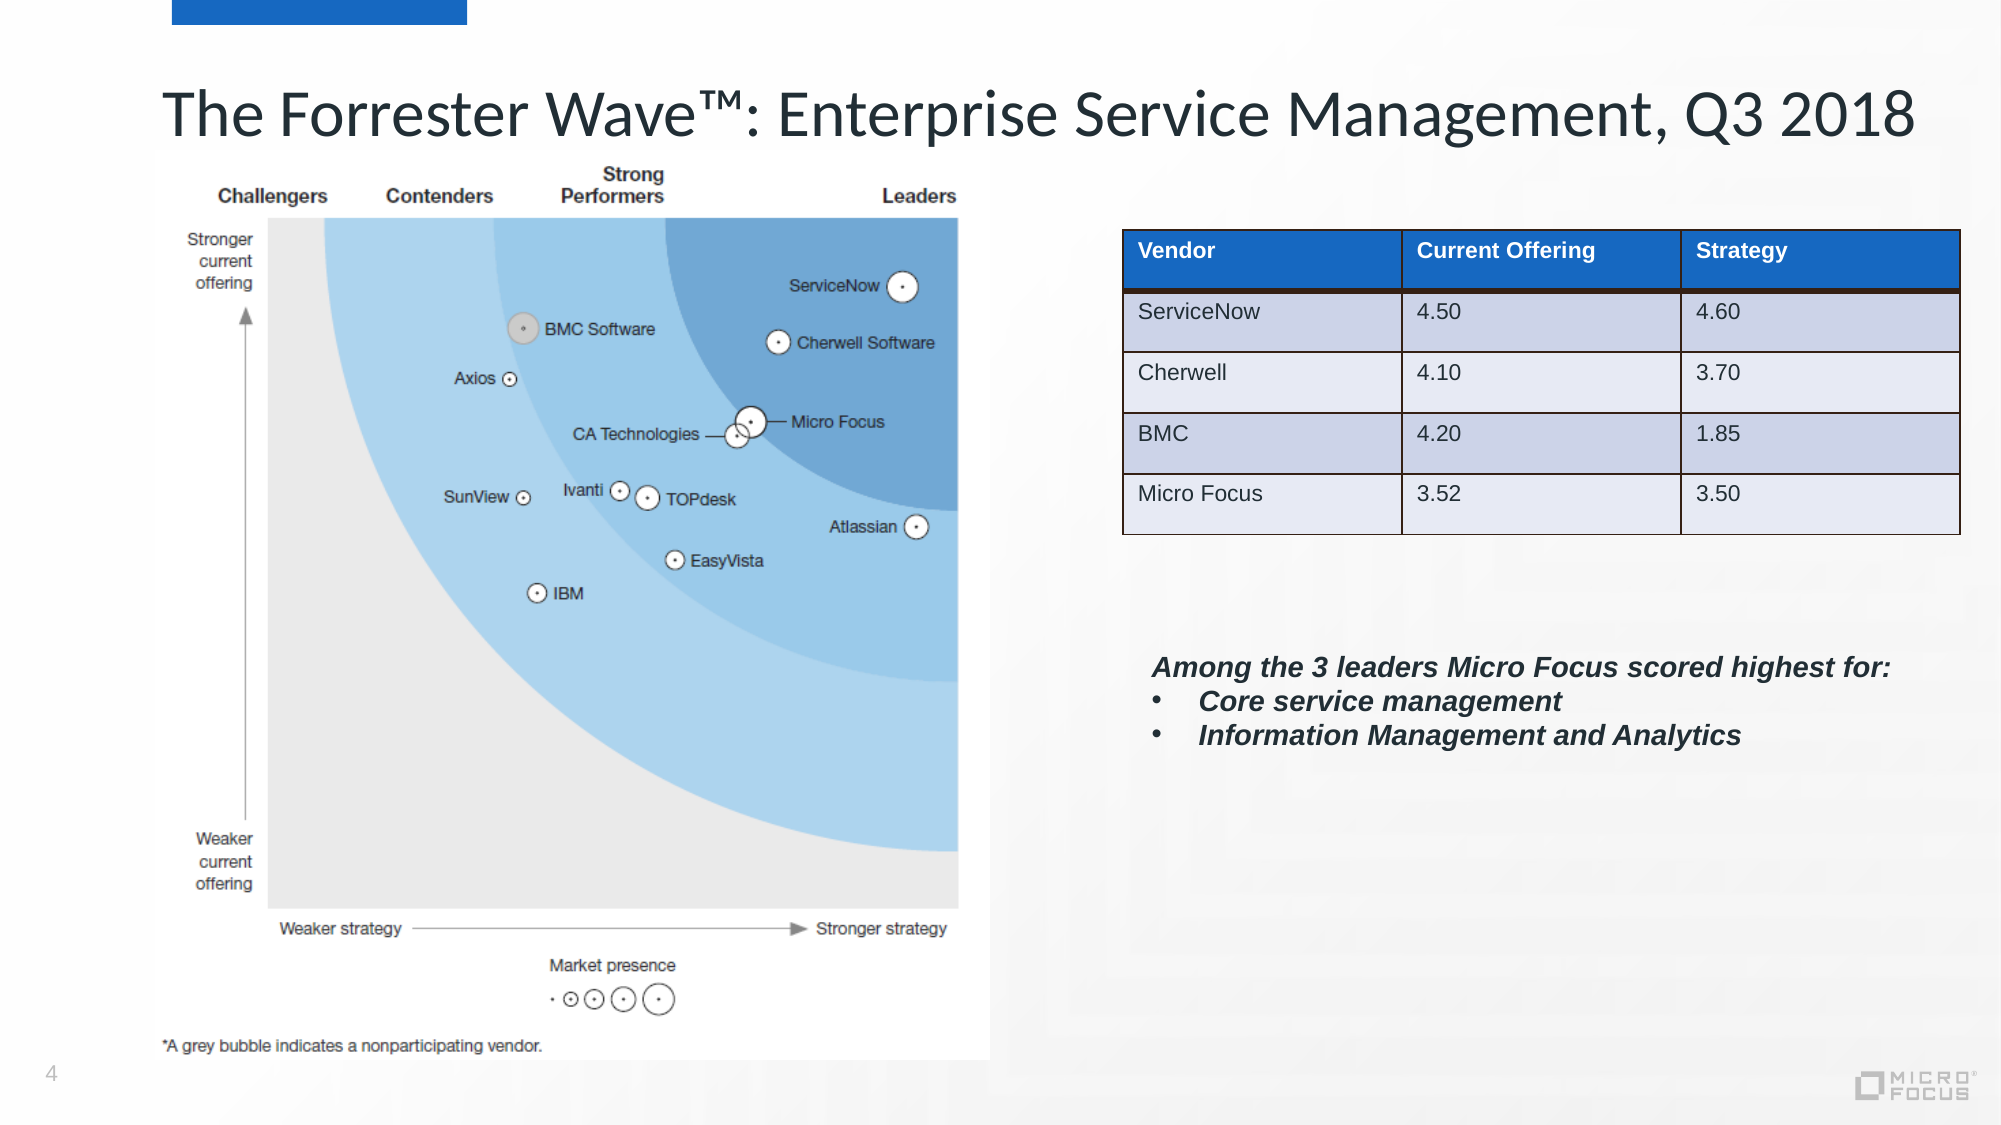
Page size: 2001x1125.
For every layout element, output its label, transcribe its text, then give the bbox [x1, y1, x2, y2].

table_cell Micro Focus [1124, 475, 1401, 534]
table_cell 4.60 [1682, 294, 1959, 351]
table_cell 1.85 [1682, 414, 1959, 473]
table_header Vendor [1124, 231, 1401, 288]
table_cell 4.10 [1403, 353, 1680, 412]
table_cell 4.20 [1403, 414, 1680, 473]
table_cell 3.70 [1682, 353, 1959, 412]
title The Forrester Wave™: Enterprise Service Management, Q3 2018 [154, 69, 1942, 231]
table_cell 3.52 [1403, 475, 1680, 534]
table_cell Cherwell [1124, 353, 1401, 412]
table_header Current Offering [1403, 231, 1680, 288]
table_cell ServiceNow [1124, 294, 1401, 351]
table_cell 3.50 [1682, 475, 1959, 534]
text_box Among the 3 leaders Micro Focus scored highest for: Core service management Information Management and Analytics [1096, 647, 1900, 811]
table_cell 4.50 [1403, 294, 1680, 351]
picture [154, 150, 990, 1060]
table_cell BMC [1124, 414, 1401, 473]
slide_number 4 [37, 1050, 79, 1094]
table_header Strategy [1682, 231, 1959, 288]
